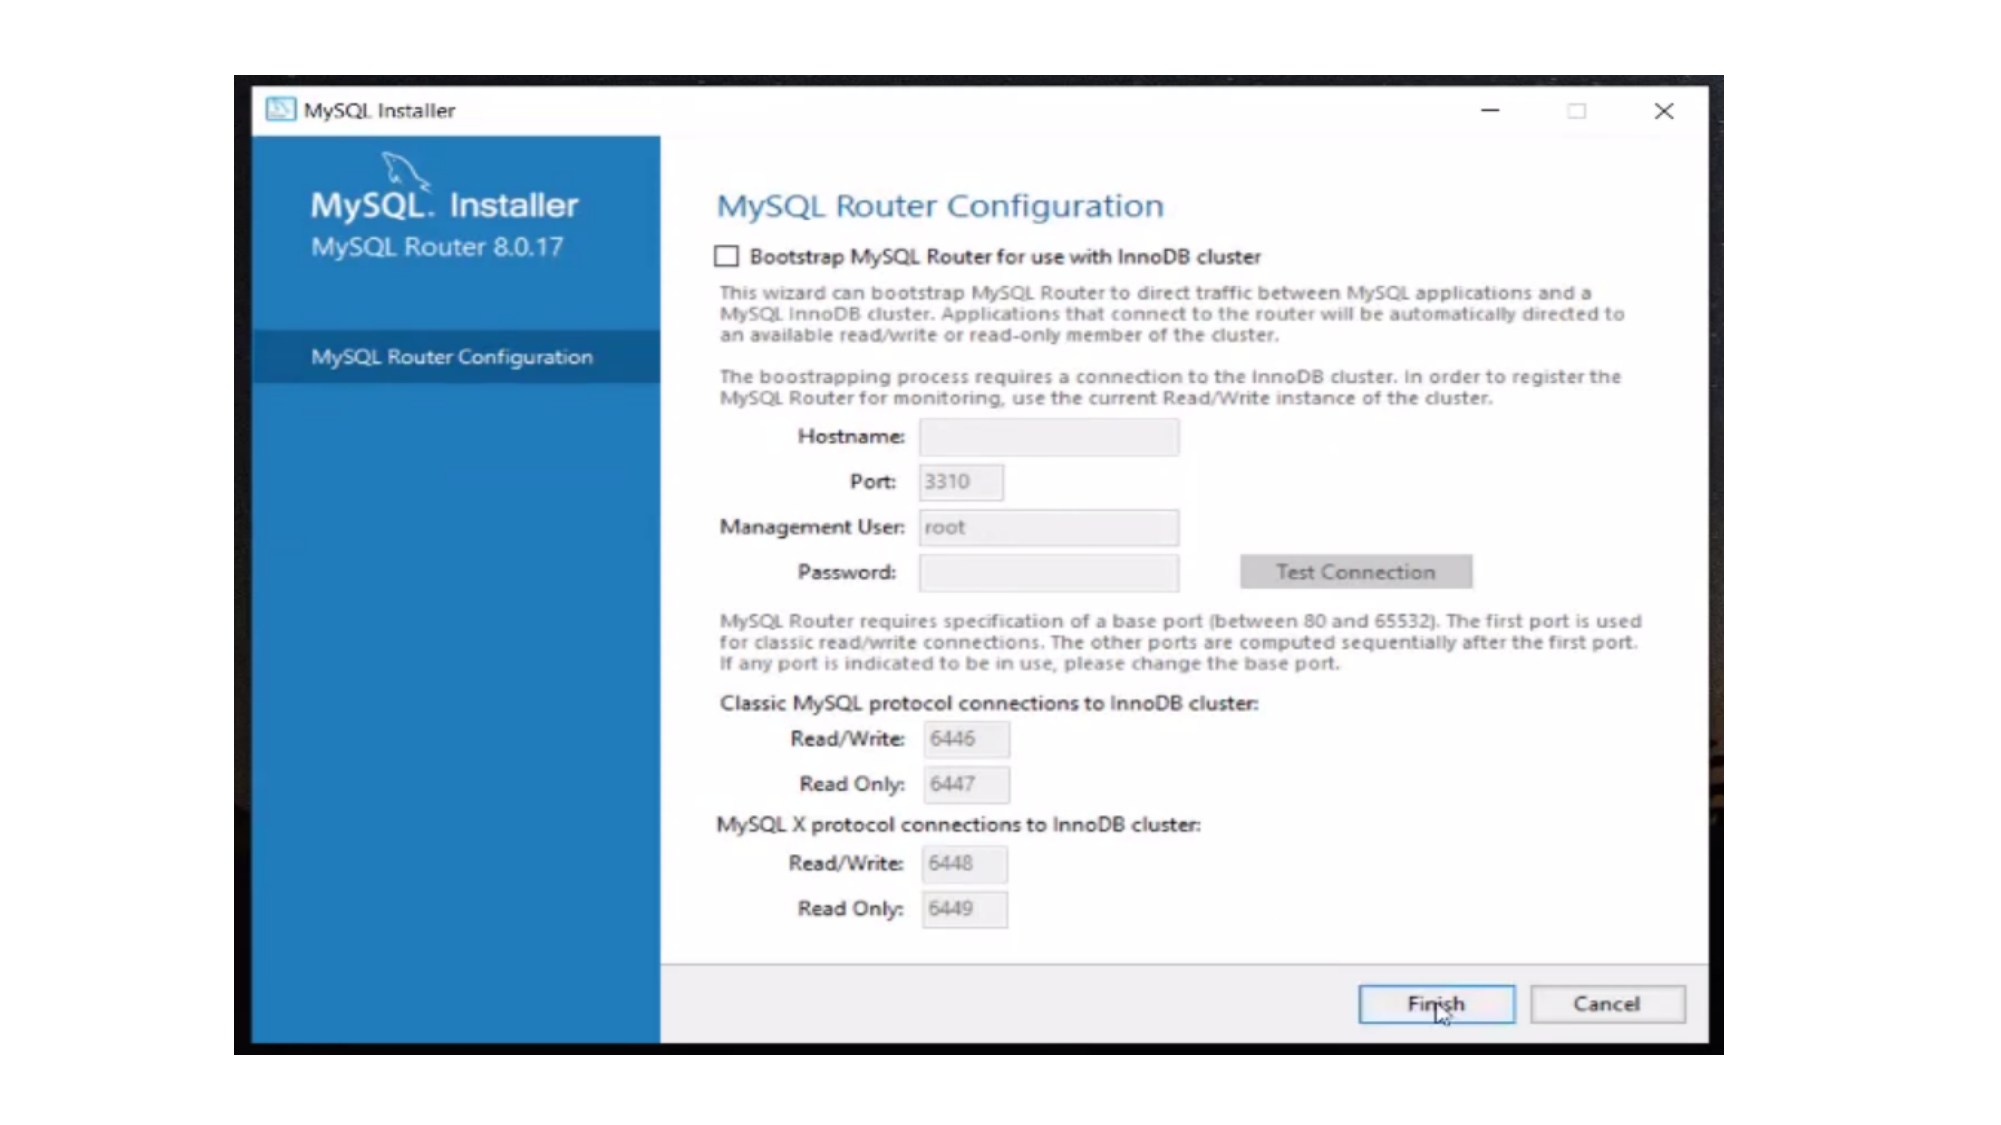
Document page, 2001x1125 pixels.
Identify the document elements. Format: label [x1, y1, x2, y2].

picture [234, 75, 1724, 1056]
